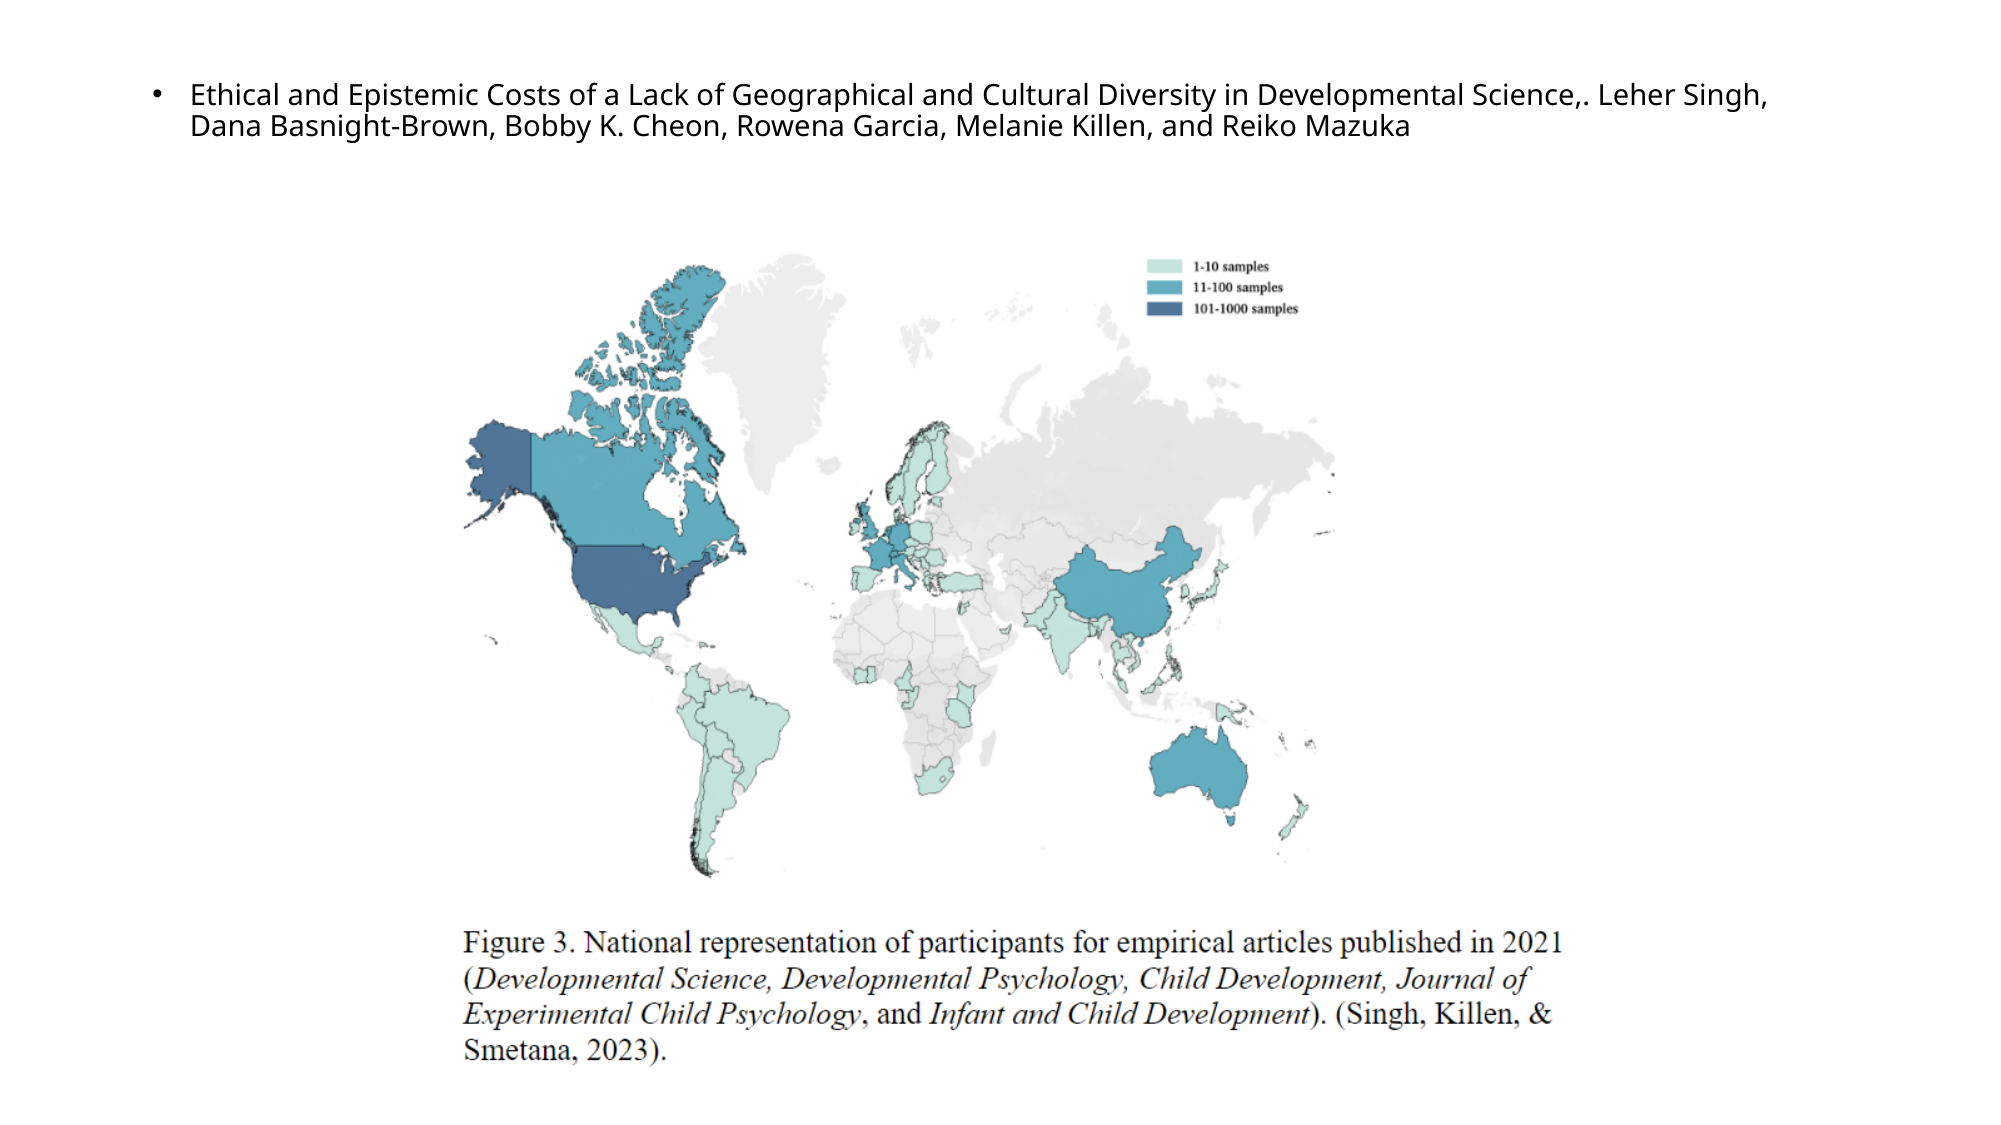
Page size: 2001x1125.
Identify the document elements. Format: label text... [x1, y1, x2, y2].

list Ethical and Epistemic Costs of a Lack of Geographical and Cultural Diversity in Developmental Science,. Leher Singh, Dana Basnight-Brown, Bobby K. Cheon, Rowena Garcia, Melanie Killen, and Reiko Mazuka [137, 72, 1863, 787]
picture [414, 213, 1586, 1099]
